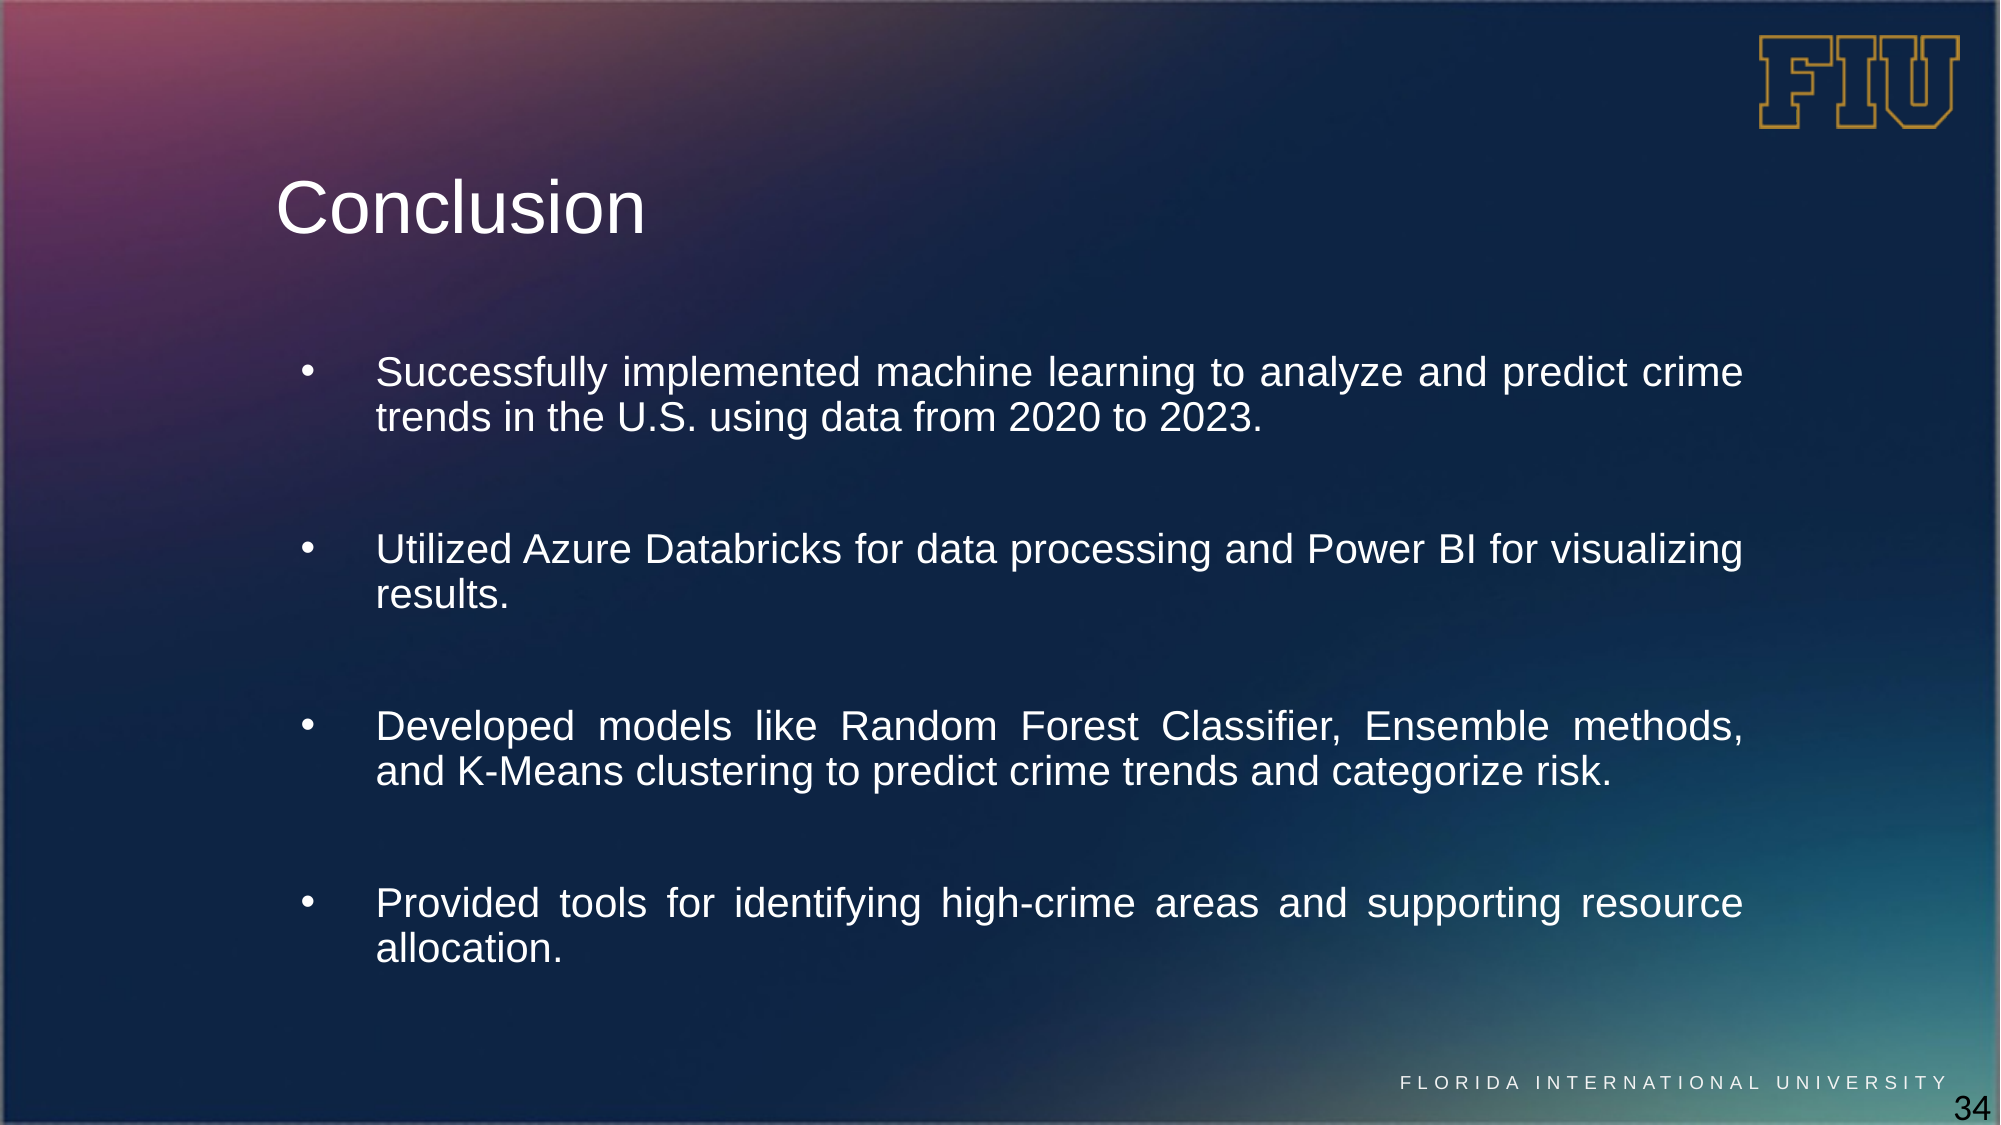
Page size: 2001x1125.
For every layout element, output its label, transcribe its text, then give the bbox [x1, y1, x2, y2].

title Conclusion [260, 100, 1735, 319]
text_box [260, 319, 1735, 1030]
text_box 34 [1938, 1076, 2000, 1125]
picture [0, 0, 2000, 1125]
text_box Successfully implemented machine learning to analyze and predict crime trends in the U.S. using data from 2020 to 2023. Utilized Azure Databricks for data processing and Power BI for visualizing results. Developed models like Random Forest Classifier, Ensemble methods, and K-Means clustering to predict crime trends and categorize risk. Provided tools for identifying high-crime areas and supporting resource allocation. [285, 343, 1760, 1055]
